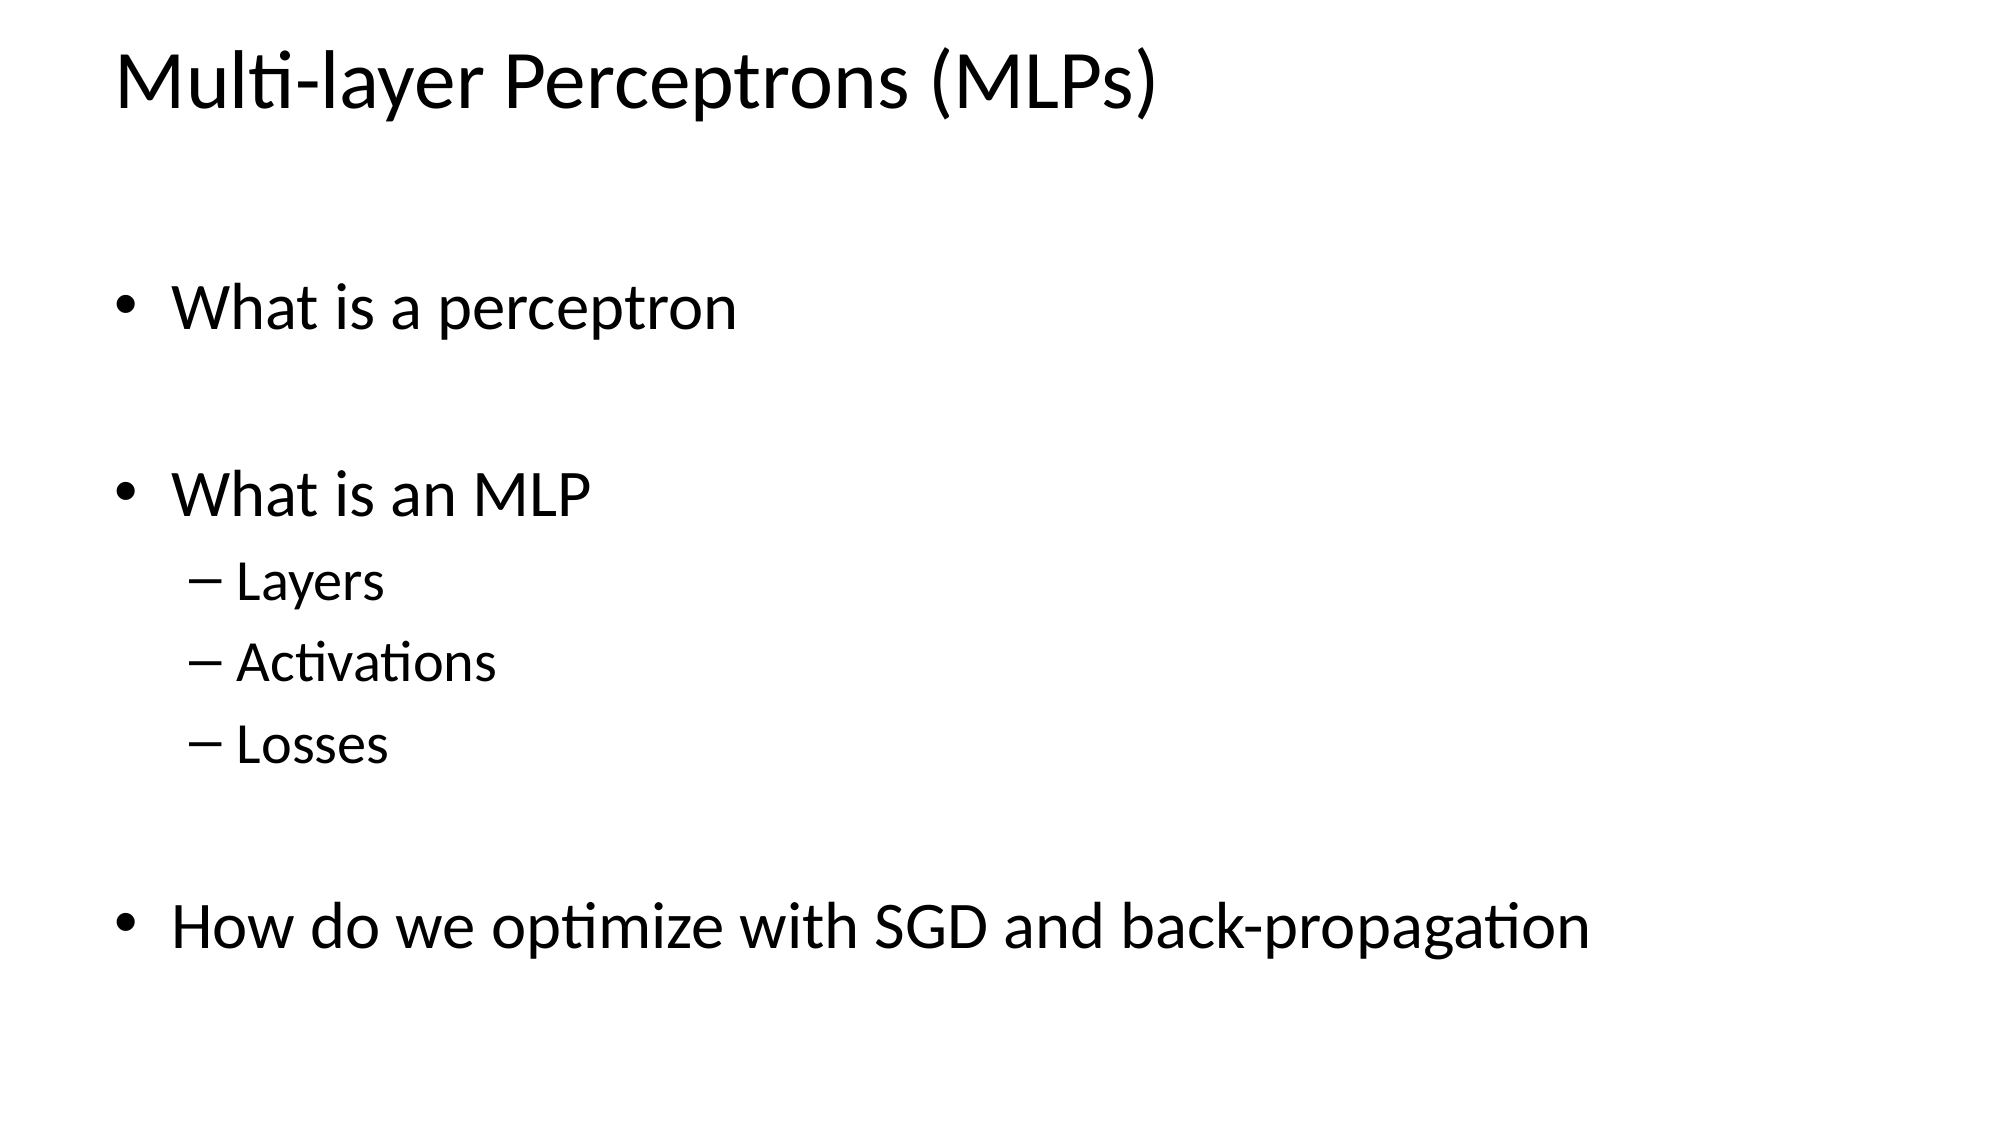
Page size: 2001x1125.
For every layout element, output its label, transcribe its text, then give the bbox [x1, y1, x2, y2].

list What is a perceptron What is an MLP Layers Activations Losses How do we optimize with SGD and back-propagation [99, 162, 1900, 1005]
title Multi-layer Perceptrons (MLPs) [99, 0, 1900, 150]
